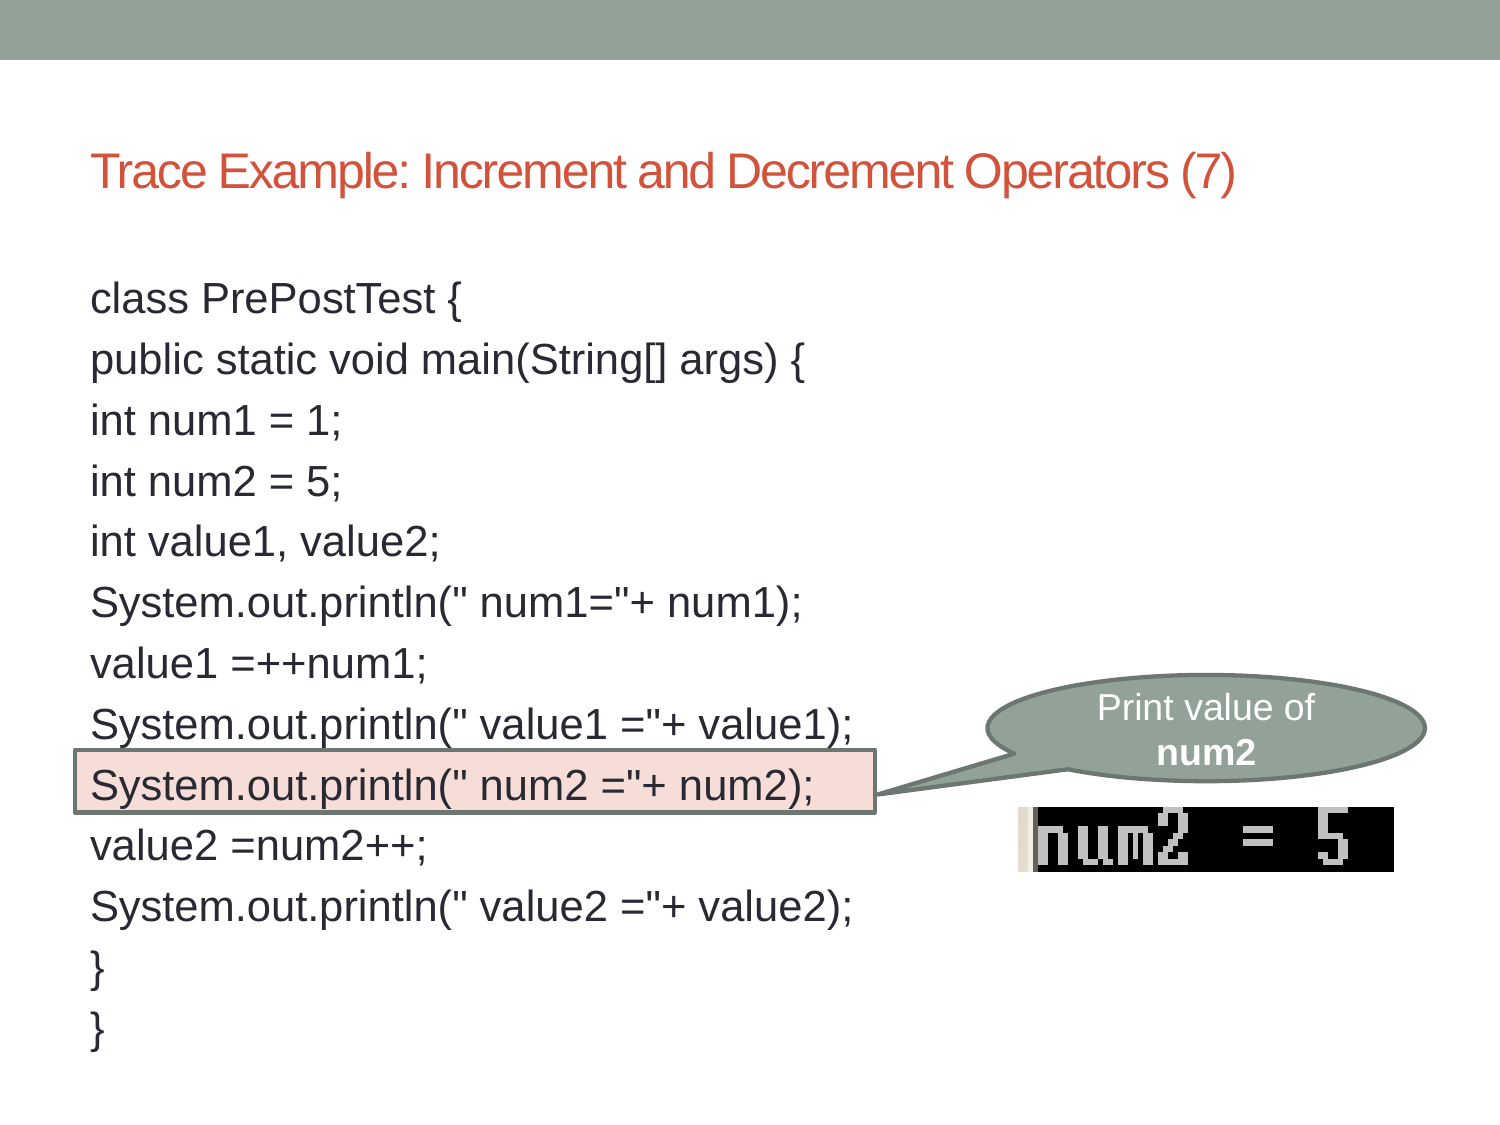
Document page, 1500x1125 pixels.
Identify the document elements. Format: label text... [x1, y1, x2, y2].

title Trace Example: Increment and Decrement Operators (7) [75, 87, 1425, 250]
list class PrePostTest { public static void main(String[] args) { int num1 = 1; int num2 = 5; int value1, value2; System.out.println(" num1="+ num1); value1 =++num1; System.out.println(" value1 ="+ value1); System.out.println(" num2 ="+ num2); value2 =num2++; System.out.println(" value2 ="+ value2); } } [75, 262, 1425, 1063]
picture [1018, 807, 1394, 872]
text_box Print value of num2 [875, 672, 1428, 797]
